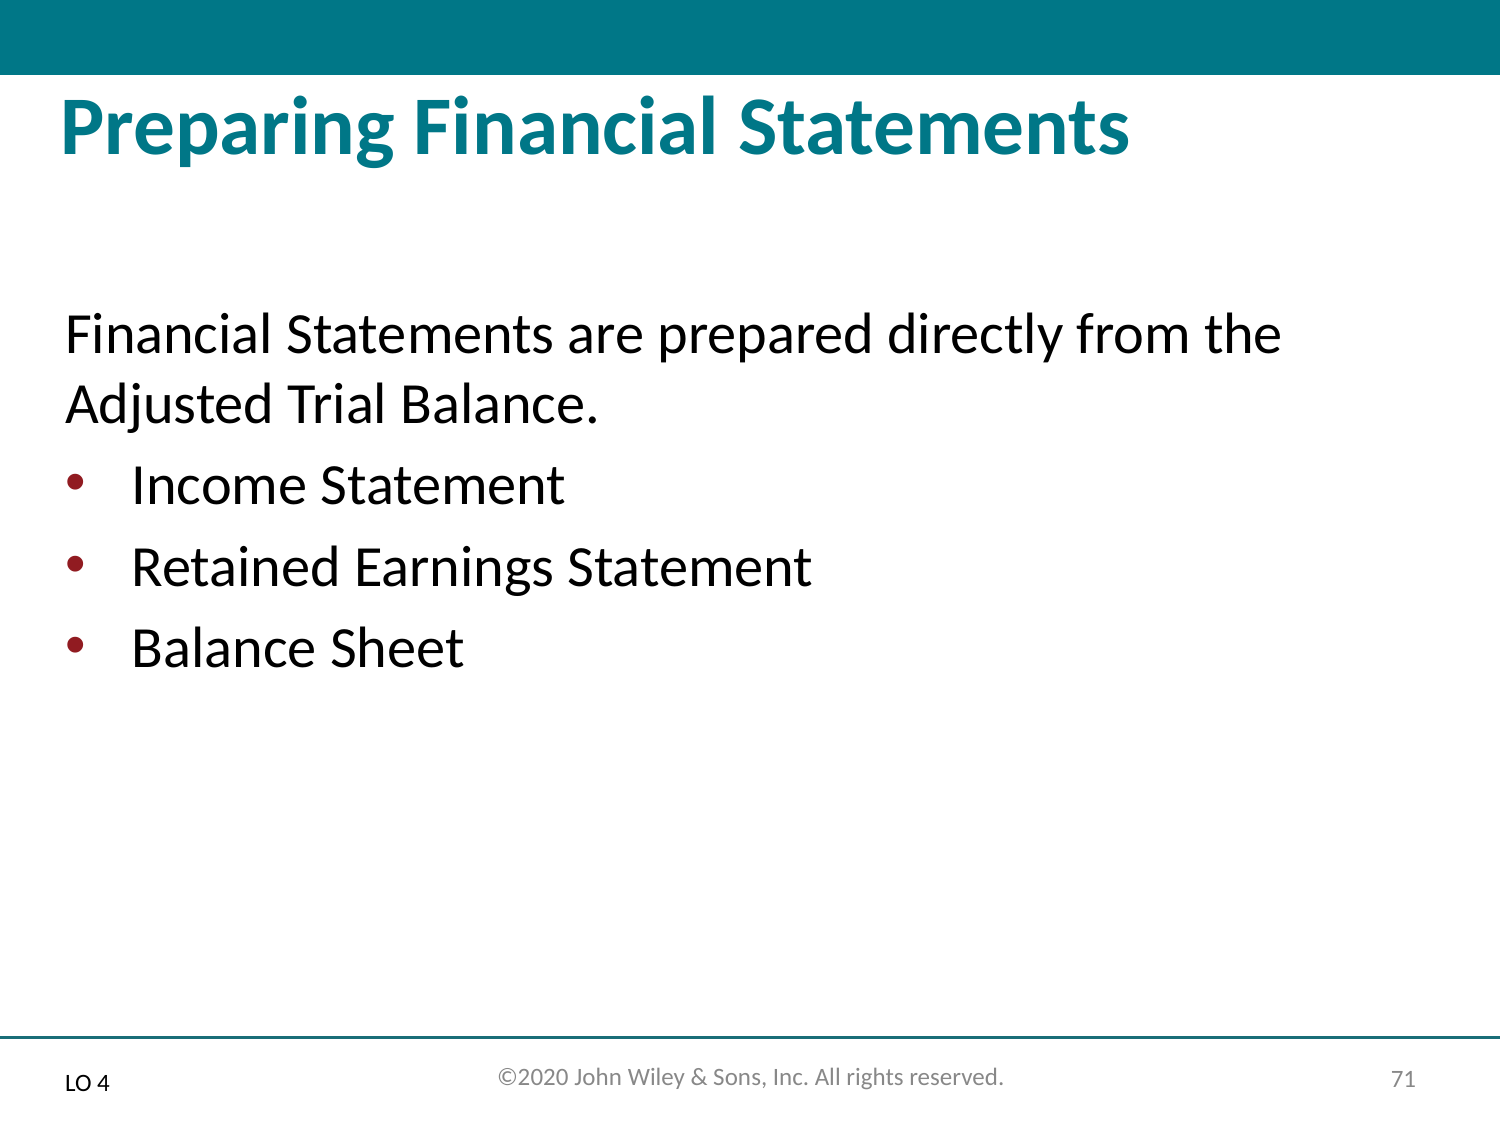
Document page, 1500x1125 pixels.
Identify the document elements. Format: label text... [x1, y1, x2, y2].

list Financial Statements are prepared directly from the Adjusted Trial Balance. Income Statement Retained Earnings Statement Balance Sheet [50, 287, 1450, 1025]
list LO 4 [50, 1062, 150, 1113]
title Preparing Financial Statements [45, 75, 1447, 235]
